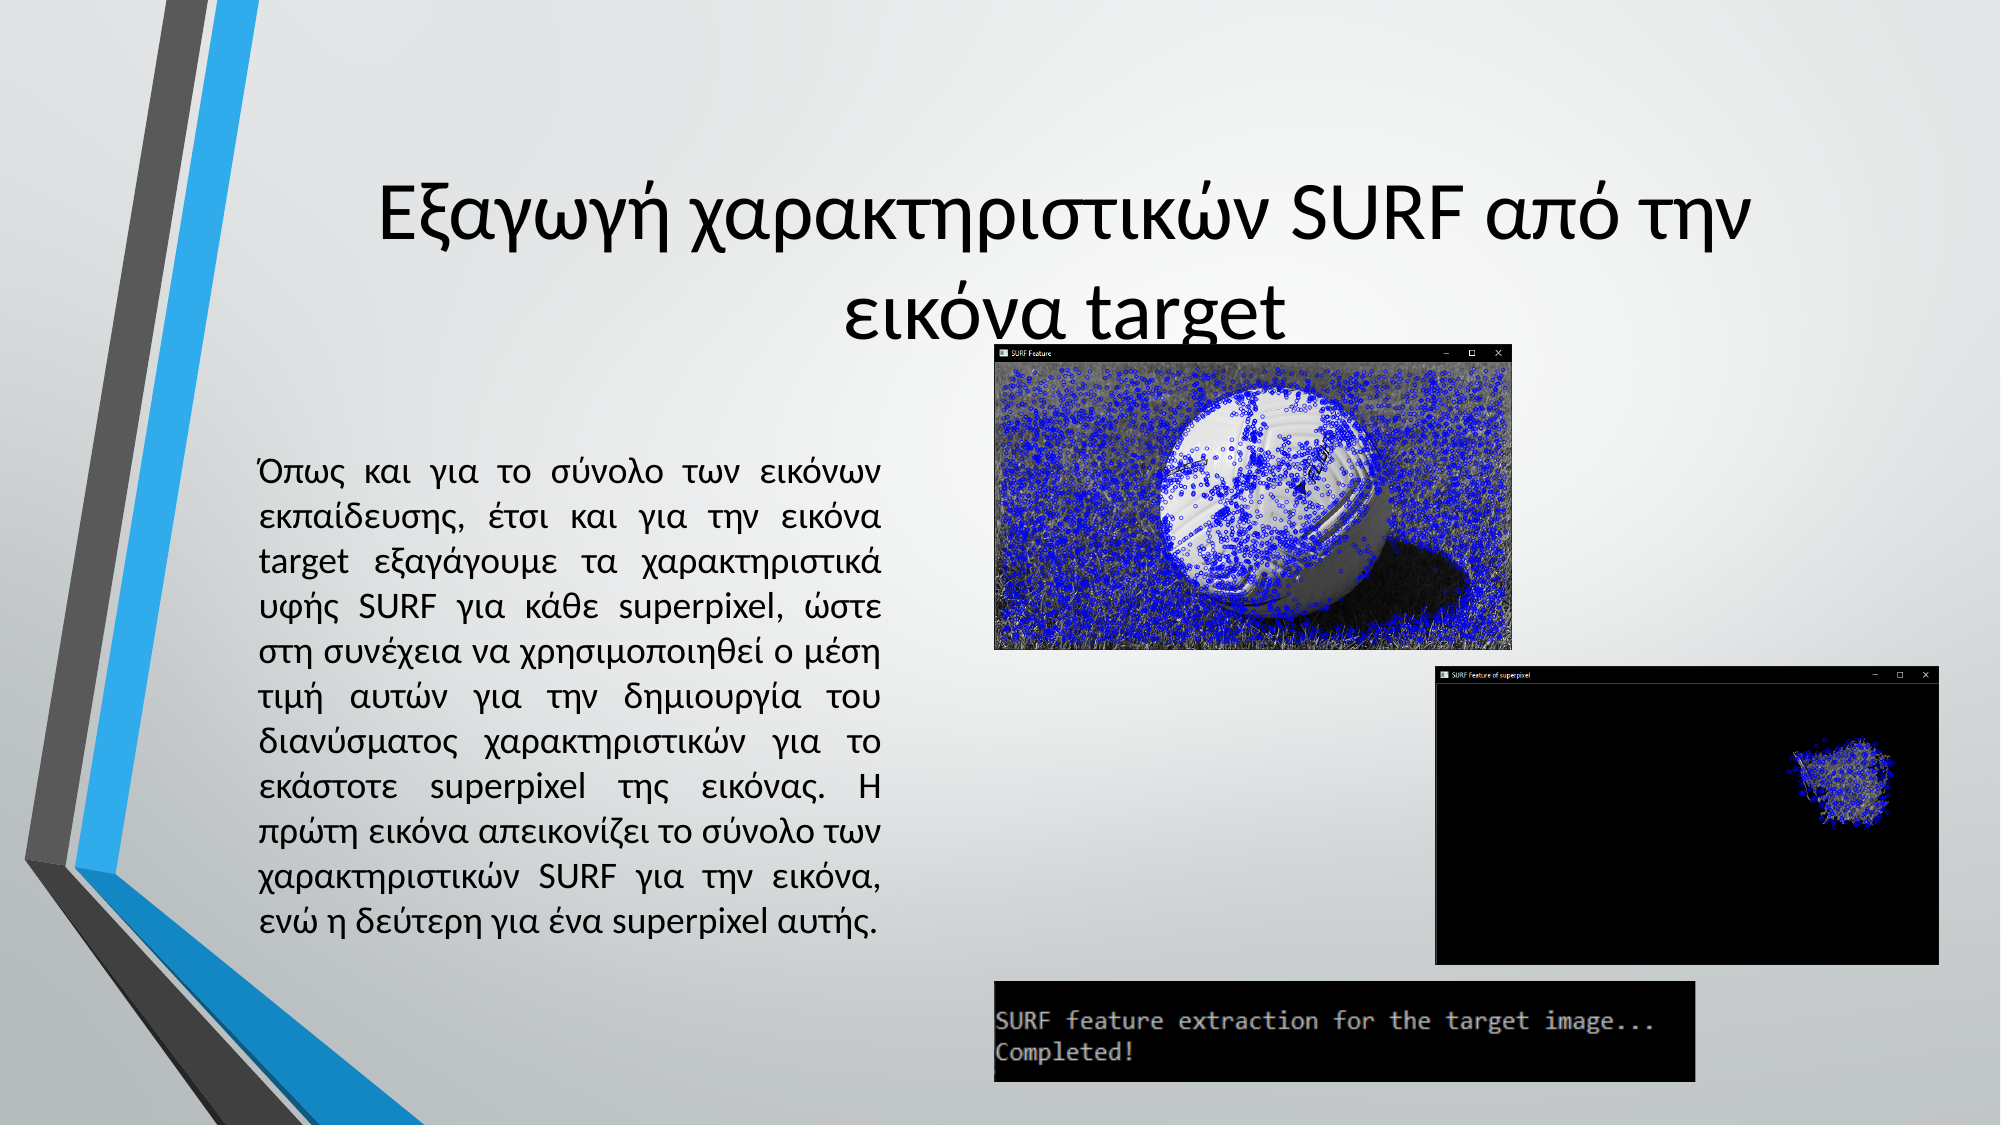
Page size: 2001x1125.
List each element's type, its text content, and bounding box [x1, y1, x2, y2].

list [1434, 666, 1939, 965]
picture [993, 981, 1696, 1083]
list Όπως και για το σύνολο των εικόνων εκπαίδευσης, έτσι και για την εικόνα target εξαγάγουμε τα χαρακτηριστικά υφής SURF για κάθε superpixel, ώστε στη συνέχεια να χρησιμοποιηθεί ο μέση τιμή αυτών για την δημιουργία του διανύσματος χαρακτηριστικών για το εκάστοτε superpixel της εικόνας. Η πρώτη εικόνα απεικονίζει το σύνολο των χαρακτηριστικών SURF για την εικόνα, ενώ η δεύτερη για ένα superpixel αυτής. [243, 437, 897, 950]
picture [993, 344, 1512, 650]
title Εξαγωγή χαρακτηριστικών SURF από την εικόνα target [243, 112, 1887, 400]
